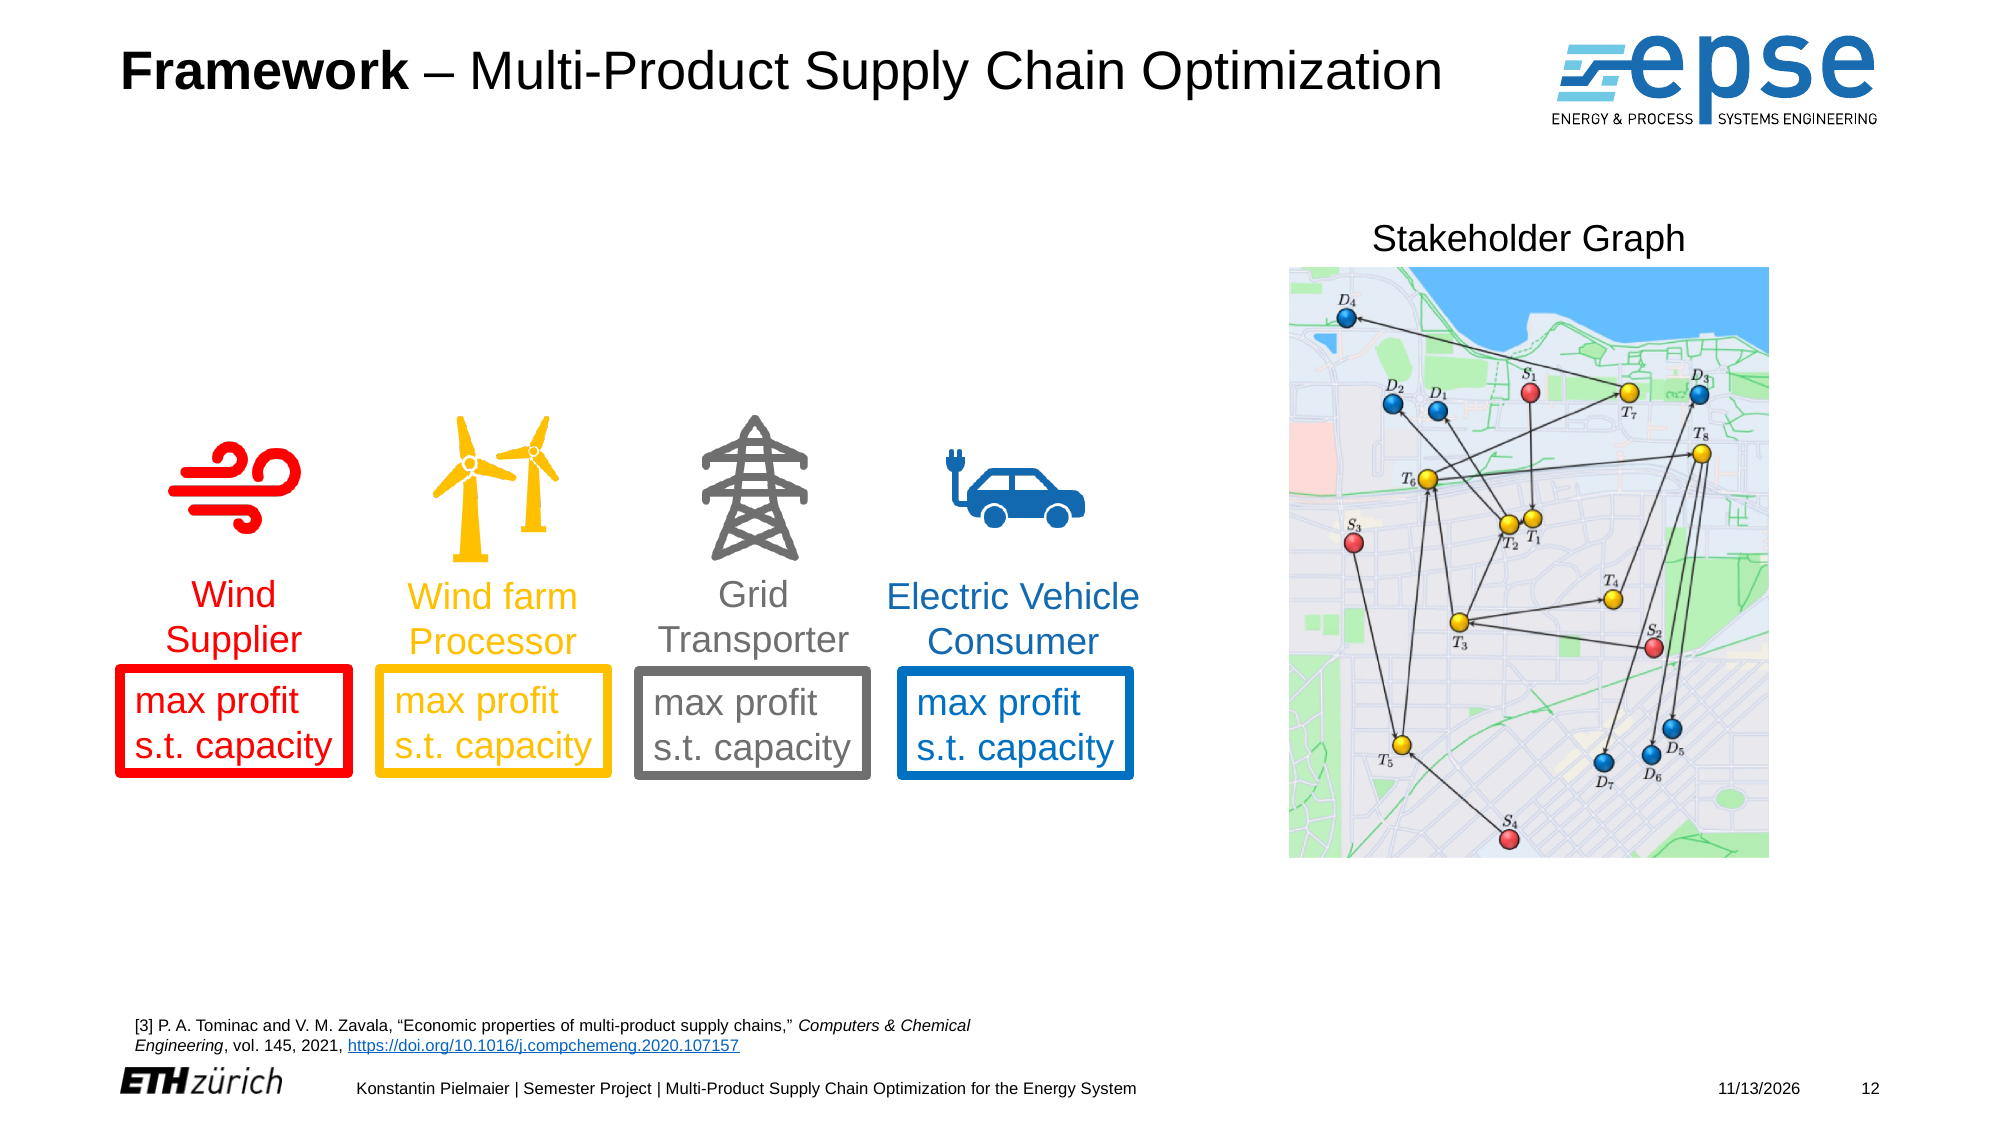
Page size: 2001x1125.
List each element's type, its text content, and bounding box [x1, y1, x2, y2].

title Framework – Multi-Product Supply Chain Optimization [120, 42, 1880, 191]
text_box max profit s.t. capacity [379, 668, 608, 774]
picture [679, 412, 830, 563]
text_box [3] P. A. Tominac and V. M. Zavala, “Economic properties of multi-product supply chains,” Computers & Chemical Engineering, vol. 145, 2021, https://doi.org/10.1016/j.compchemeng.2020.107157 [120, 1007, 1000, 1059]
picture [120, 1067, 282, 1094]
text_box Electric Vehicle Consumer [870, 564, 1156, 670]
text_box max profit s.t. capacity [638, 670, 867, 776]
slide_number 12 [1827, 1069, 1880, 1106]
picture [940, 413, 1091, 564]
picture [158, 412, 309, 563]
text_box Wind farm Processor [391, 564, 594, 668]
text_box Grid Transporter [640, 562, 867, 668]
text_box max profit s.t. capacity [120, 668, 349, 774]
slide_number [1718, 1069, 1819, 1106]
text_box max profit s.t. capacity [901, 670, 1130, 776]
footer Konstantin Pielmaier | Semester Project | Multi-Product Supply Chain Optimization for the Energy System [356, 1069, 1243, 1106]
text_box Stakeholder Graph [1357, 206, 1701, 267]
picture [419, 413, 570, 564]
picture [1289, 267, 1769, 858]
text_box Wind Supplier [147, 562, 321, 668]
